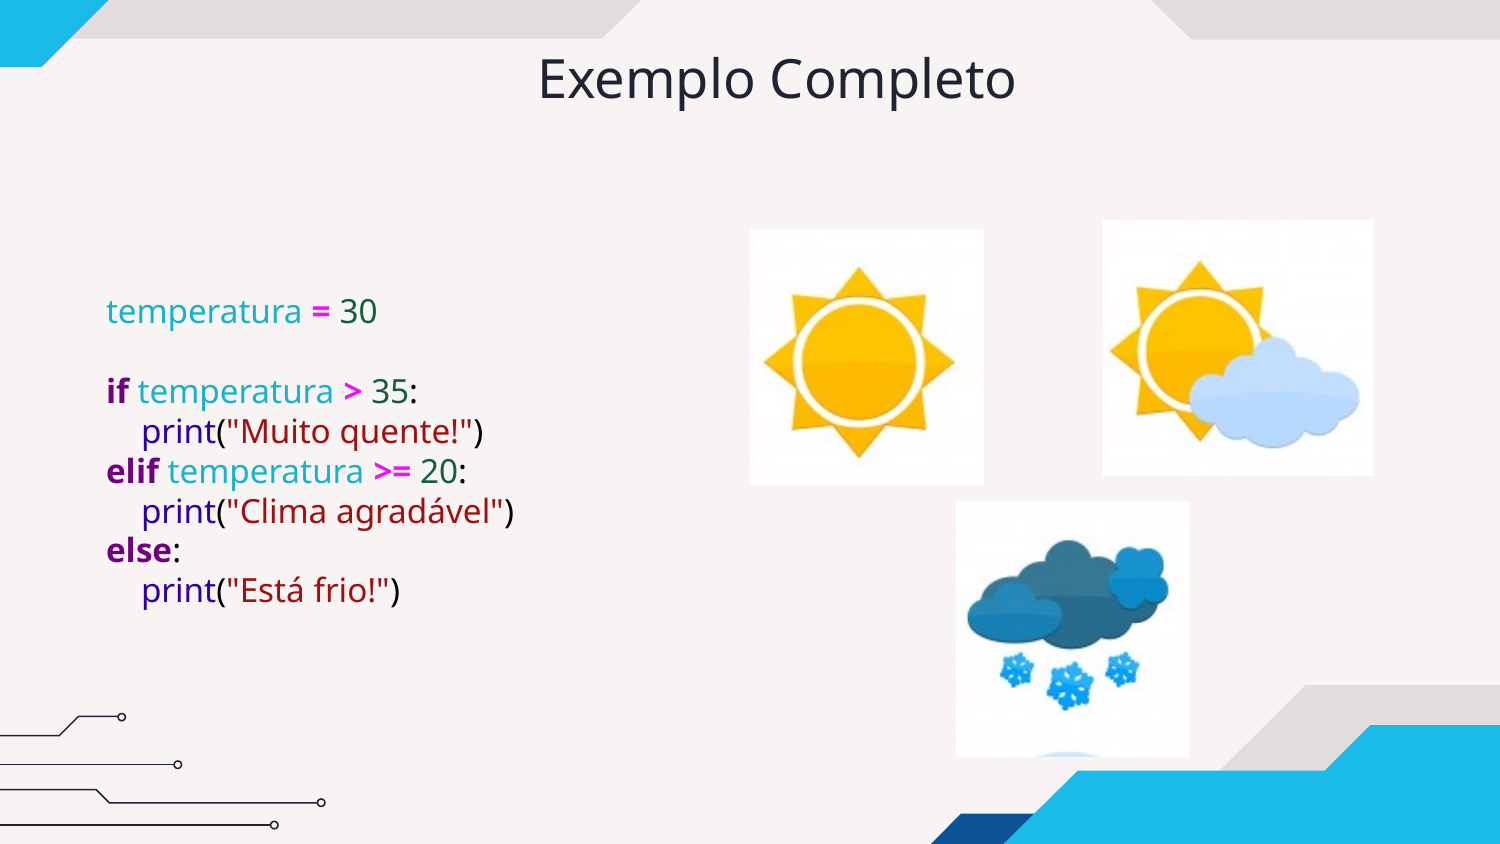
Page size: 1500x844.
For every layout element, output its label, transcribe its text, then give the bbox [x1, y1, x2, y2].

text_box Exemplo Completo [452, 28, 1103, 124]
picture [749, 229, 984, 485]
picture [955, 501, 1190, 758]
text_box temperatura = 30 if temperatura > 35: print("Muito quente!") elif temperatura >= 20: print("Clima agradável") else: print("Está frio!") [91, 275, 685, 624]
picture [1102, 220, 1374, 476]
